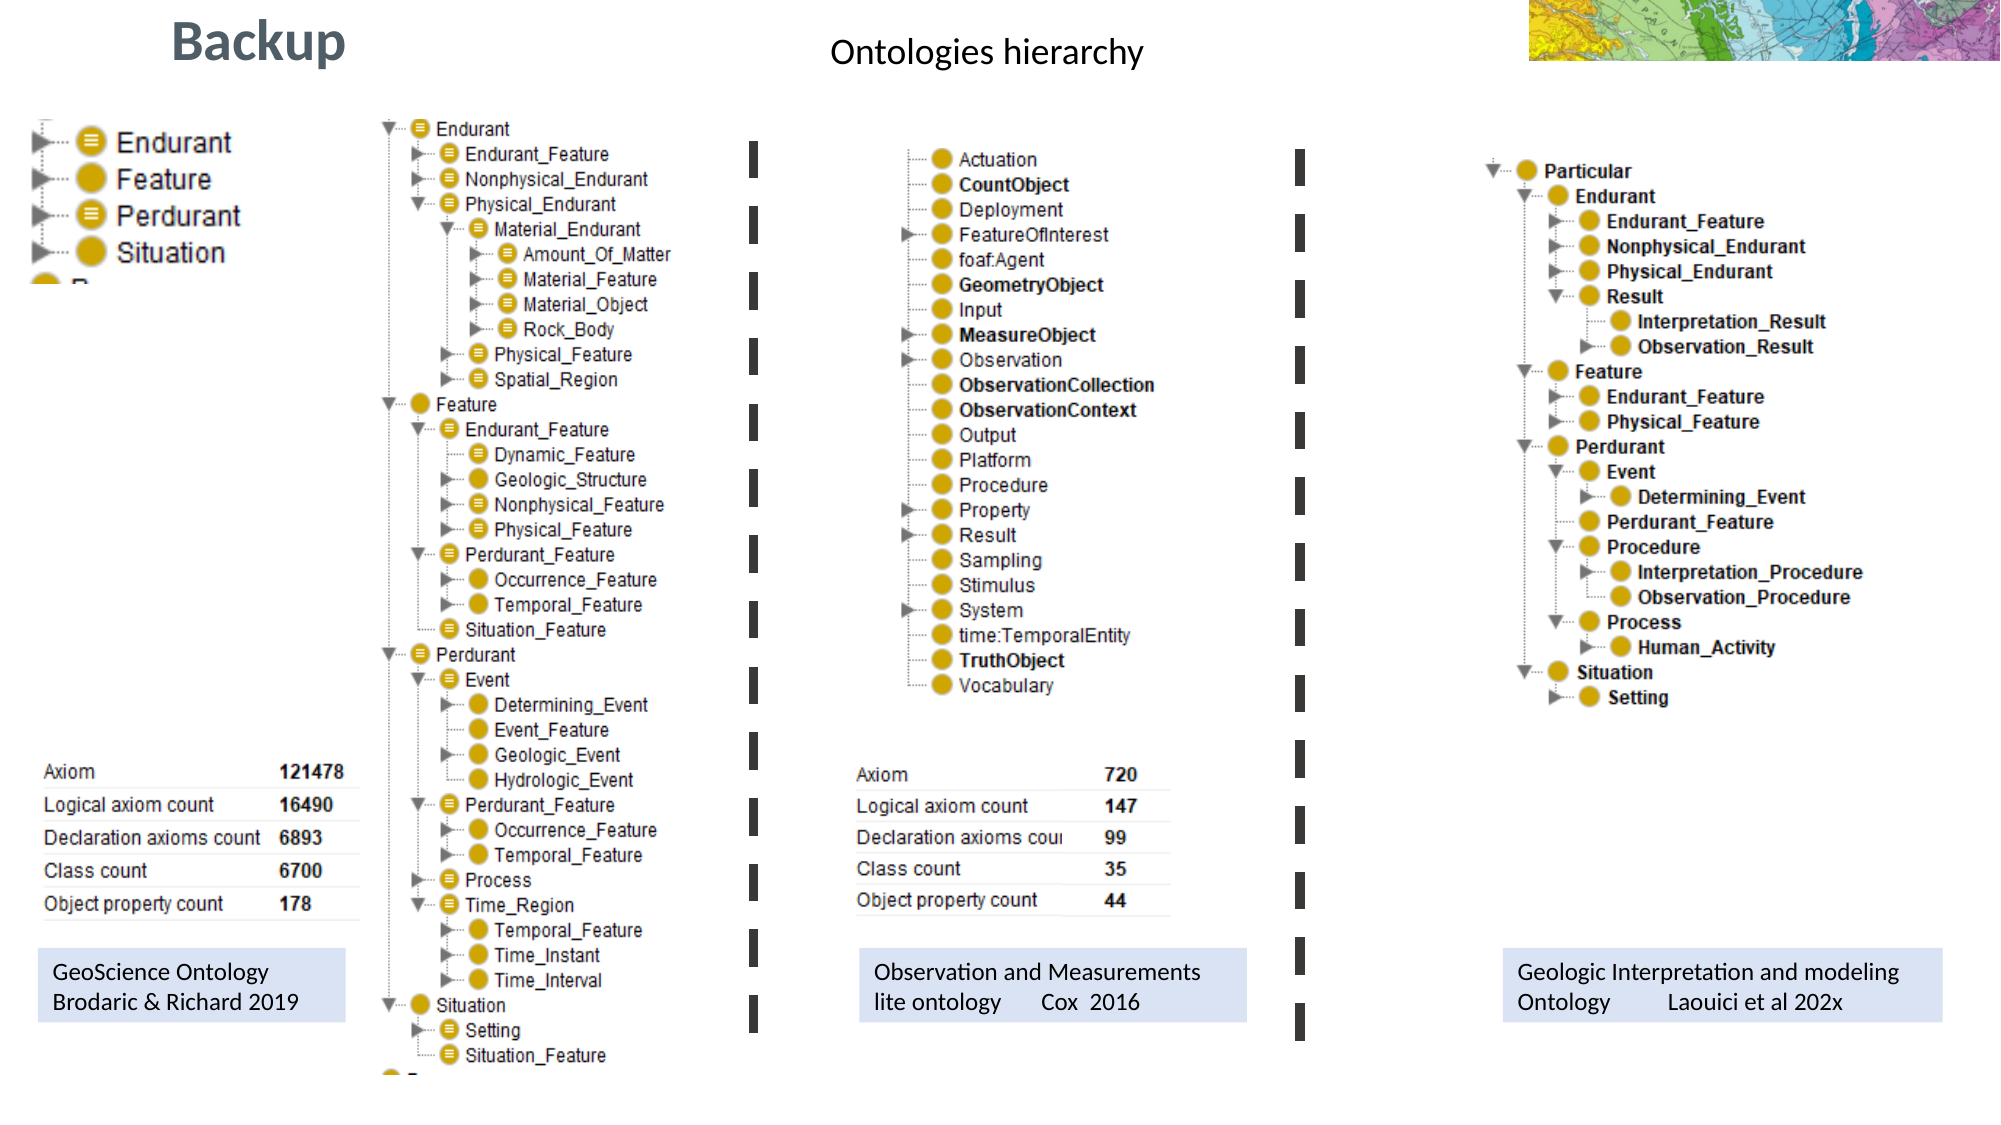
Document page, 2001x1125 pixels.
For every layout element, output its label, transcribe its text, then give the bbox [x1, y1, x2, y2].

text_box Geologic Interpretation and modeling Ontology Laouici et al 202x [1502, 947, 1943, 1023]
text_box Backup [4, 0, 514, 105]
text_box Ontologies hierarchy [815, 19, 1185, 80]
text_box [24, 756, 372, 921]
picture [1529, 0, 2000, 61]
text_box GeoScience Ontology Brodaric & Richard 2019 [37, 947, 346, 1023]
picture [849, 736, 1171, 921]
picture [371, 119, 780, 1075]
picture [886, 148, 1171, 716]
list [12, 119, 371, 284]
text_box Observation and Measurements lite ontology Cox 2016 [859, 947, 1247, 1023]
picture [1473, 158, 1901, 728]
